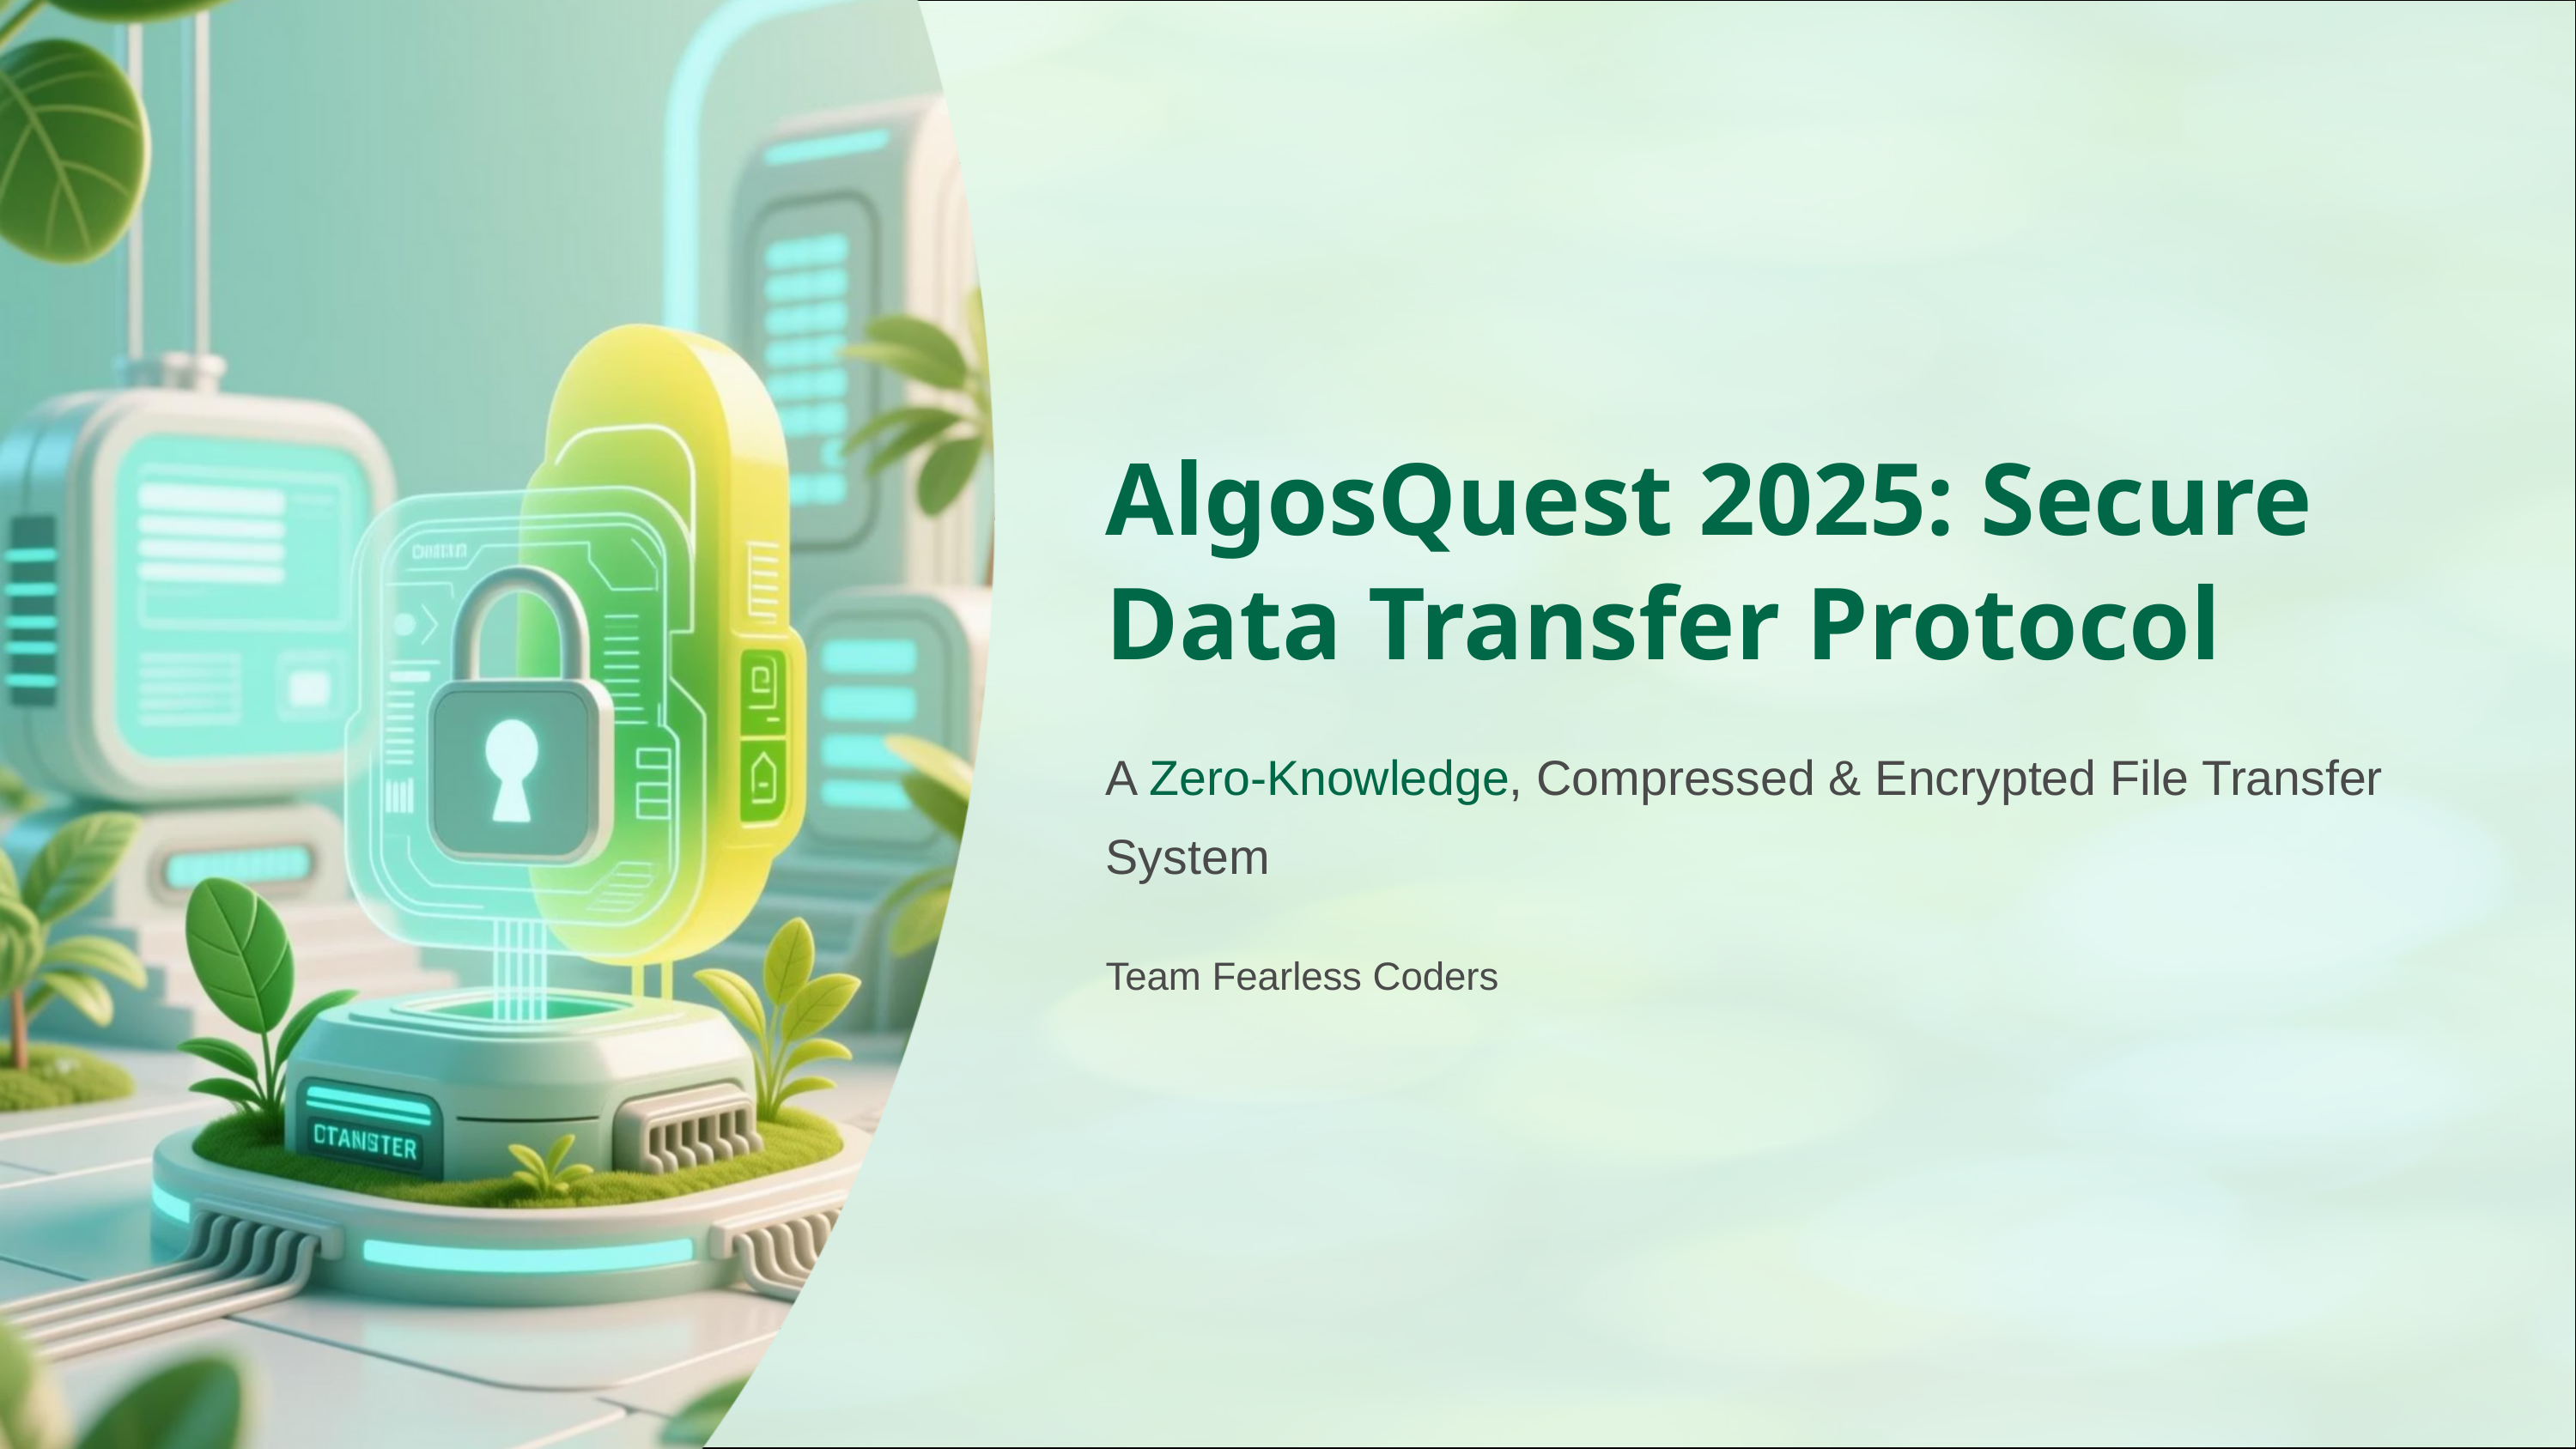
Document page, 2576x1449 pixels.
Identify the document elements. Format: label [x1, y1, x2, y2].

text_box [0, 0, 2576, 1449]
